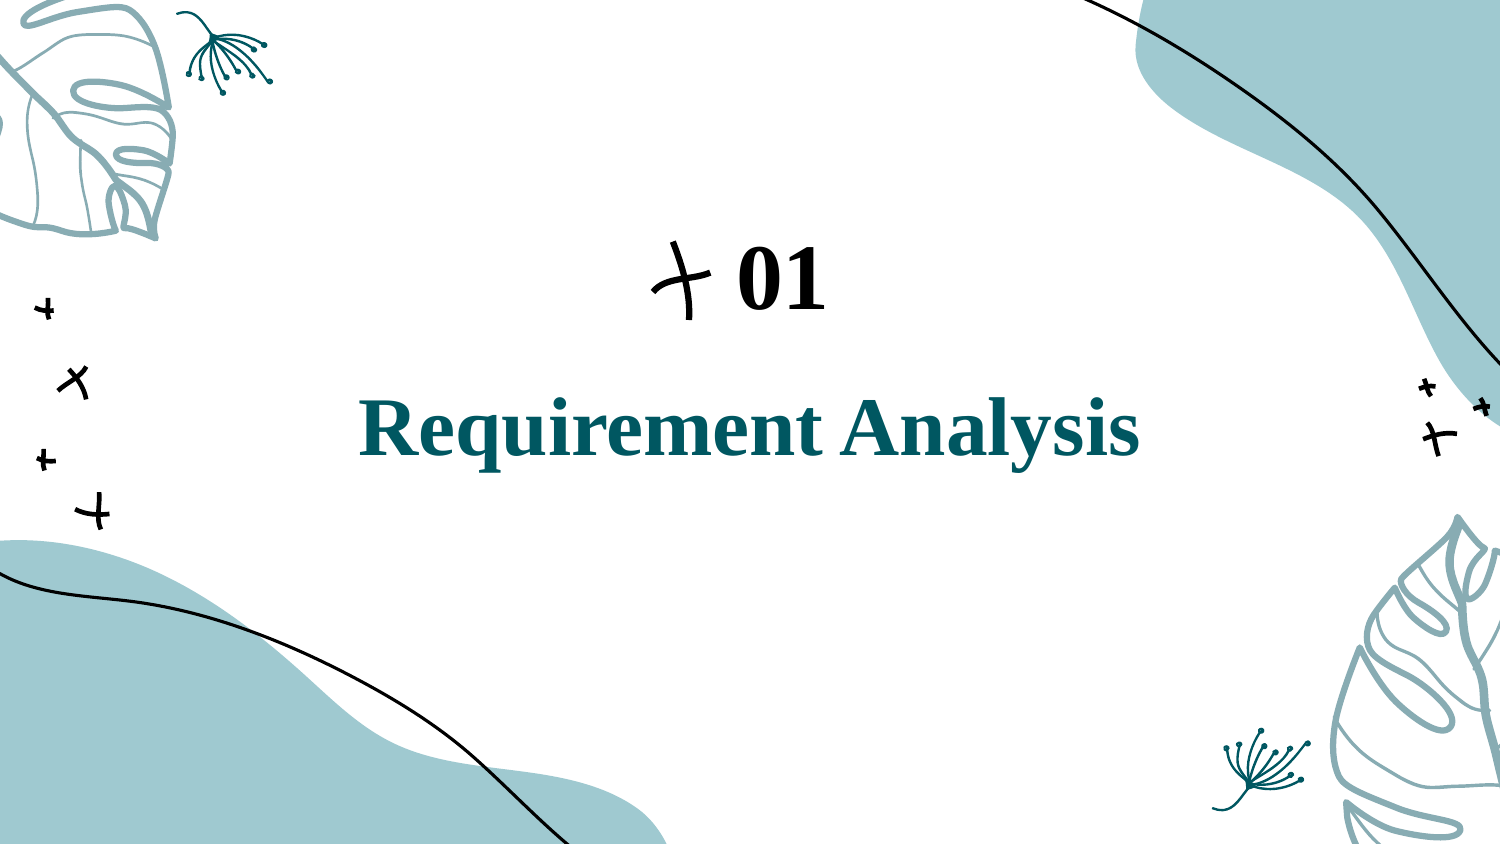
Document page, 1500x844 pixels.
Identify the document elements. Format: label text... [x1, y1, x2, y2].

title Requirement Analysis [118, 352, 1382, 491]
title 01 [720, 218, 952, 344]
